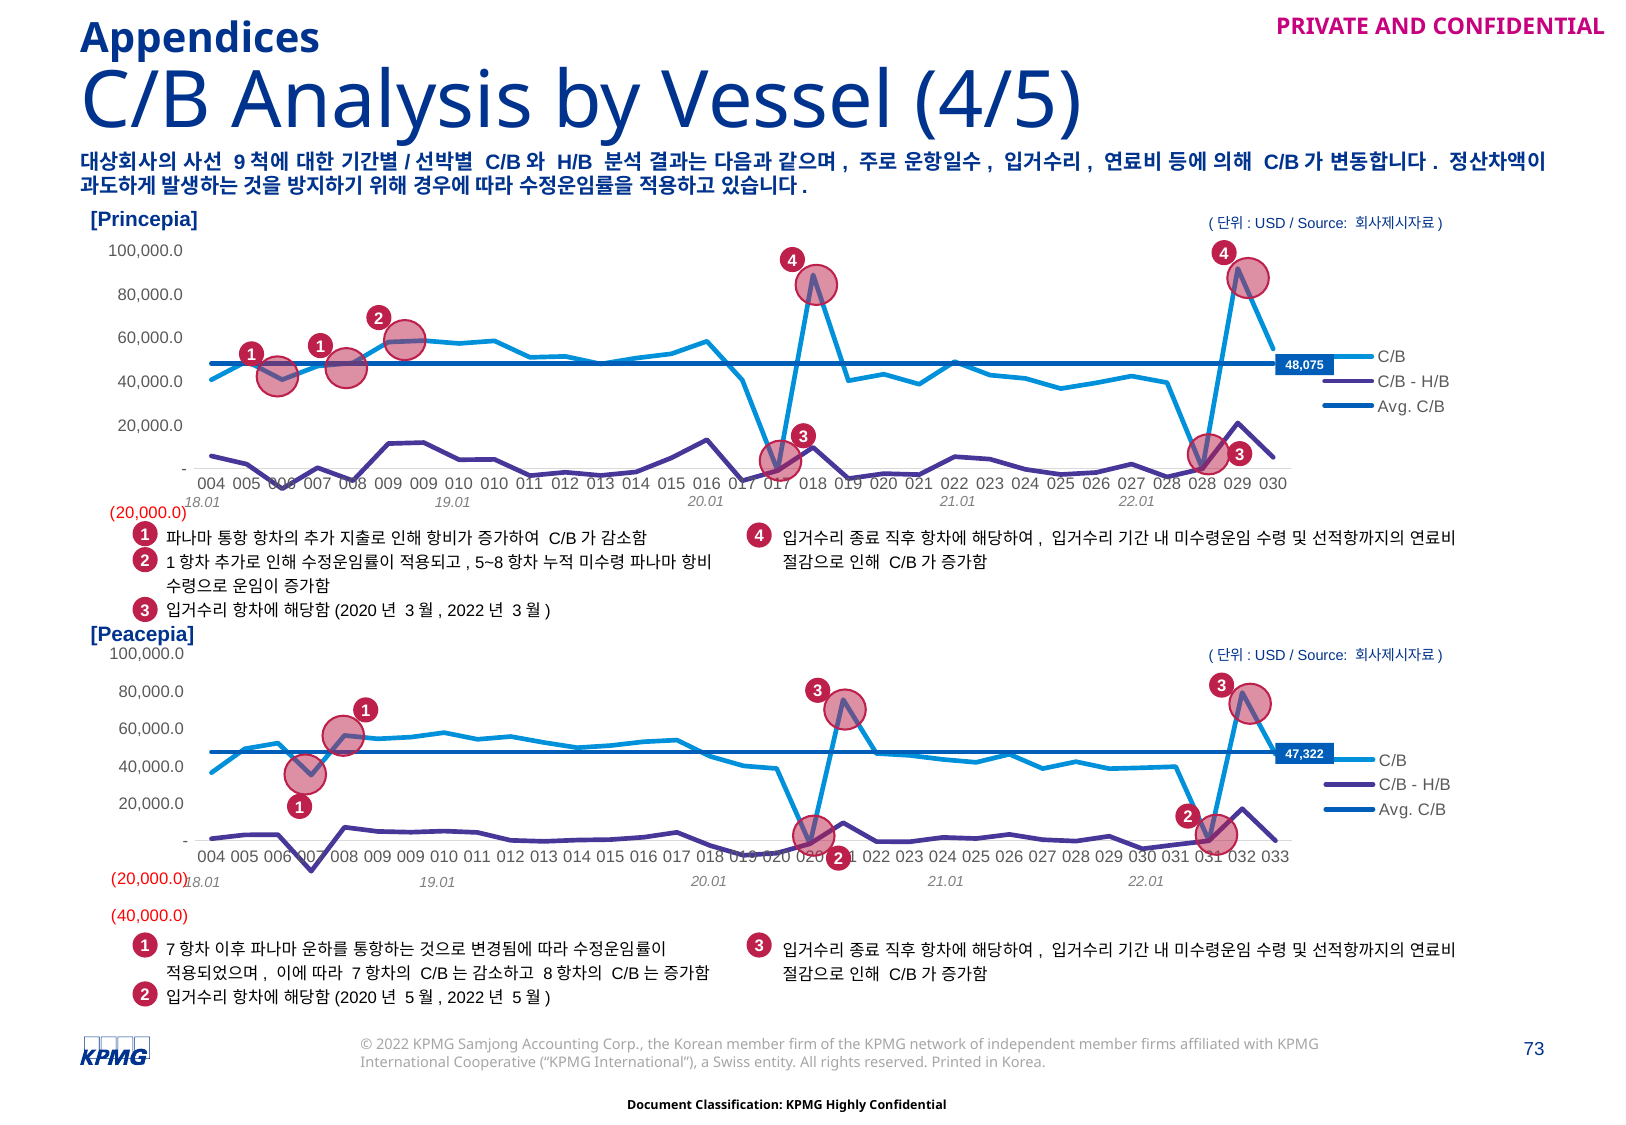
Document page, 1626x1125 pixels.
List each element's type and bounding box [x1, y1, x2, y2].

title [80, 74, 1544, 148]
text_box [131, 926, 1520, 1068]
text_box [80, 148, 1547, 230]
list [80, 33, 1490, 62]
chart [80, 234, 1469, 528]
text_box [1166, 210, 1456, 234]
chart [81, 638, 1470, 931]
text_box [81, 515, 1493, 657]
